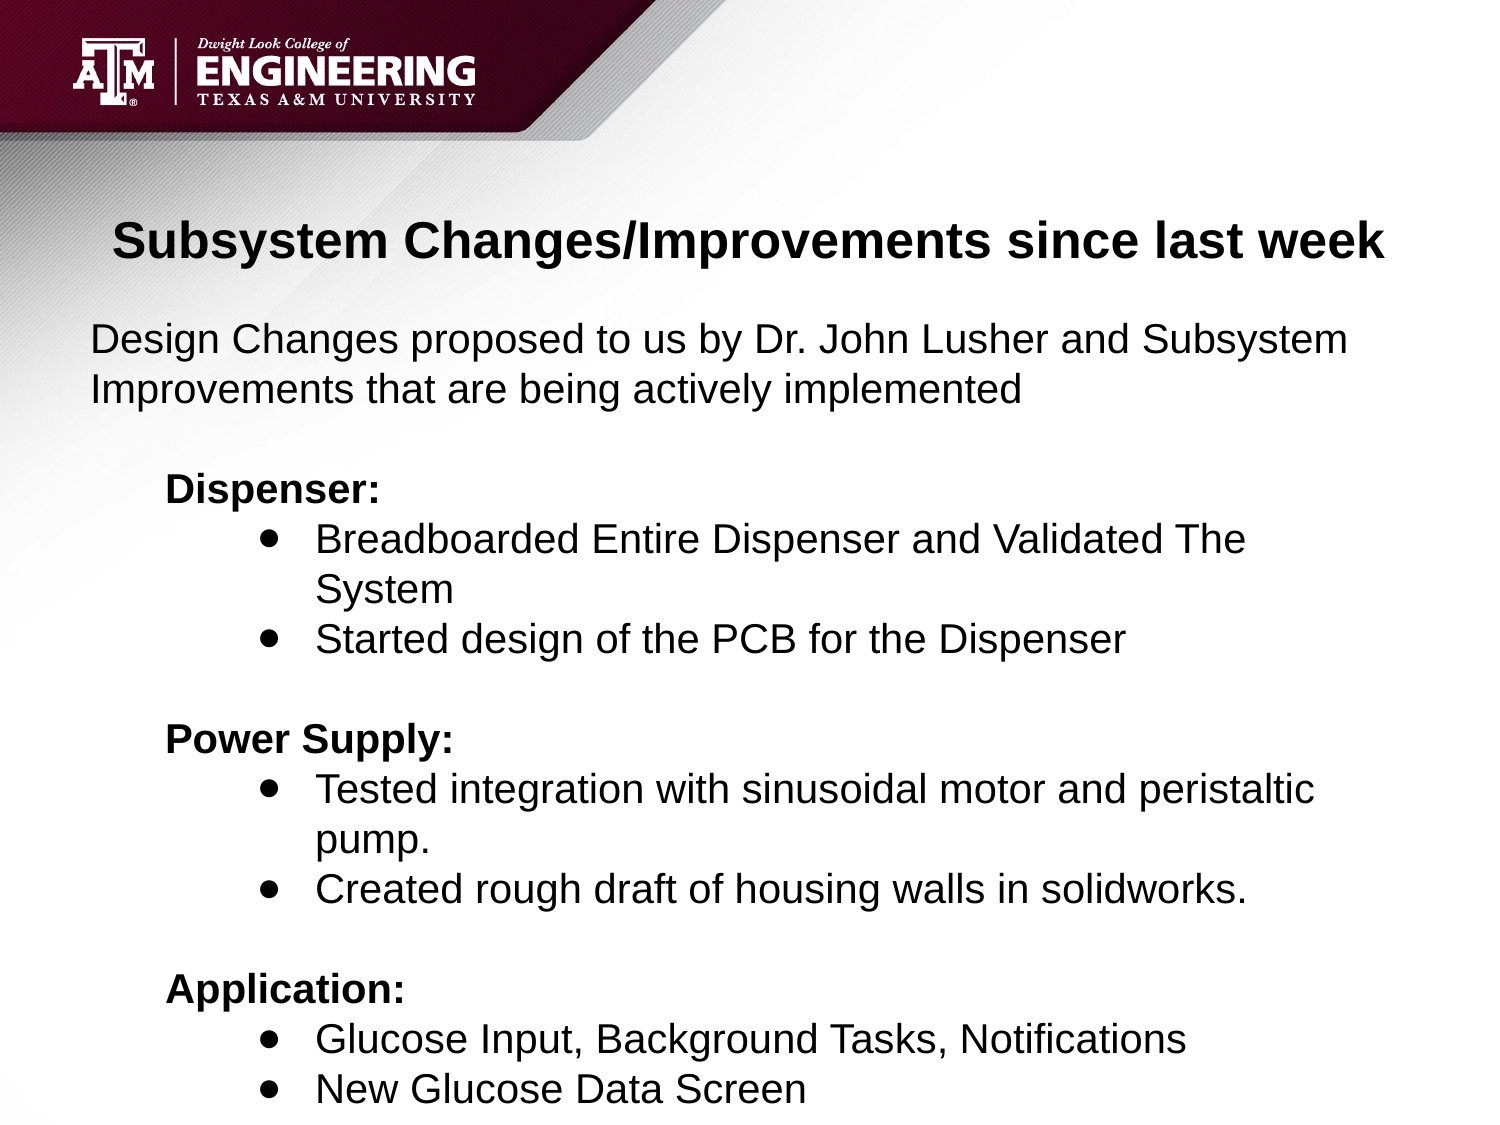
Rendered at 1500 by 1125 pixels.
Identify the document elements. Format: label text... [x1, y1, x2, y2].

title Subsystem Changes/Improvements since last week [75, 172, 1425, 304]
text_box Design Changes proposed to us by Dr. John Lusher and Subsystem Improvements that are being actively implemented Dispenser: Breadboarded Entire Dispenser and Validated The System Started design of the PCB for the Dispenser Power Supply: Tested integration with sinusoidal motor and peristaltic pump. Created rough draft of housing walls in solidworks. Application: Glucose Input, Background Tasks, Notifications New Glucose Data Screen [74, 303, 1381, 1120]
picture [0, 0, 1500, 1125]
